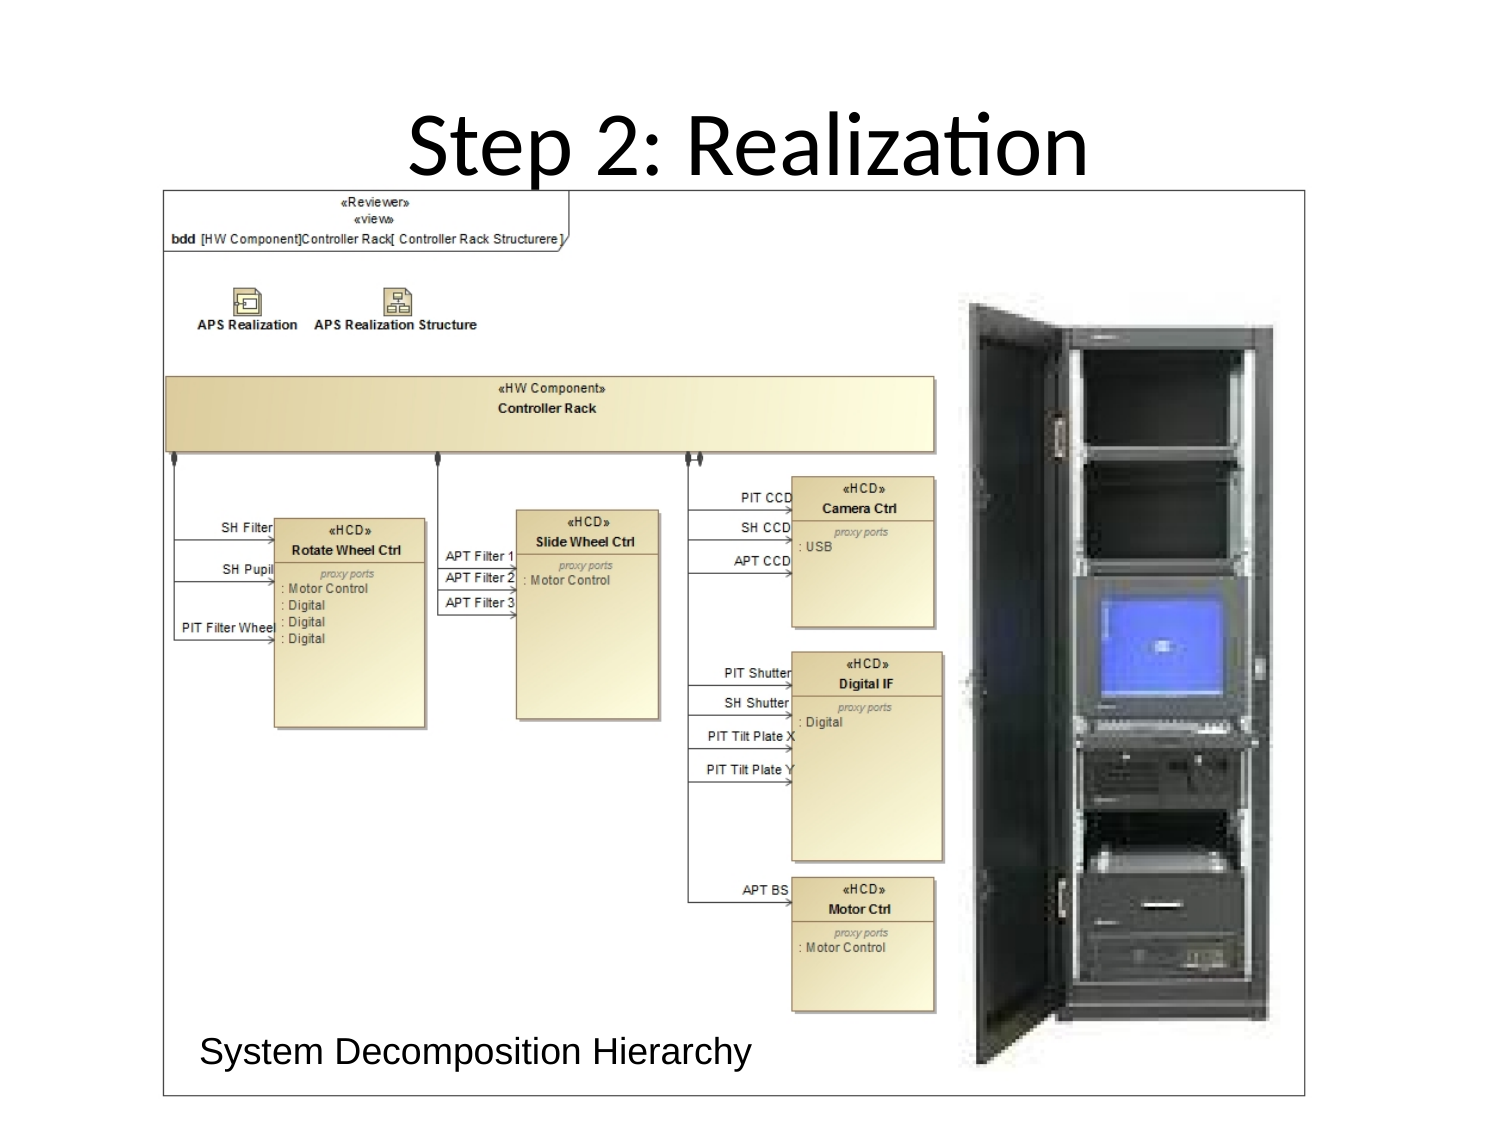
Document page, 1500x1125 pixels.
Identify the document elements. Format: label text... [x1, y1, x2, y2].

title Step 2: Realization [75, 45, 1425, 233]
picture [157, 184, 1334, 1125]
